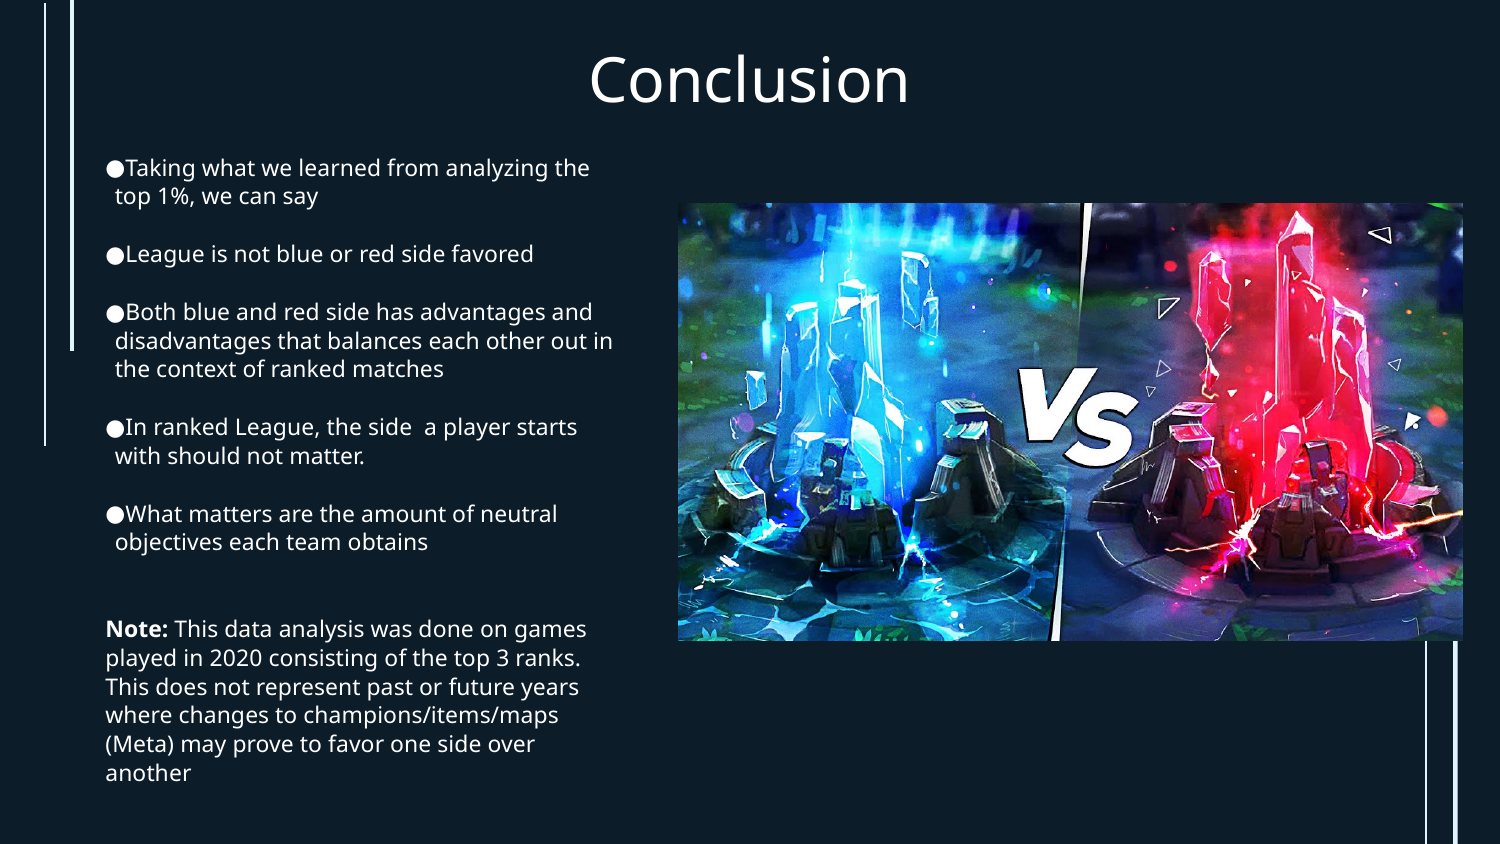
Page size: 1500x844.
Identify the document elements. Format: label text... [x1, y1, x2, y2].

picture [678, 202, 1463, 641]
list Taking what we learned from analyzing the top 1%, we can say League is not blue or red side favored Both blue and red side has advantages and disadvantages that balances each other out in the context of ranked matches In ranked League, the side a player starts with should not matter. What matters are the amount of neutral objectives each team obtains Note: This data analysis was done on games played in 2020 consisting of the top 3 ranks. This does not represent past or future years where changes to champions/items/maps (Meta) may prove to favor one side over another [90, 109, 637, 792]
title Conclusion [118, 25, 1382, 120]
